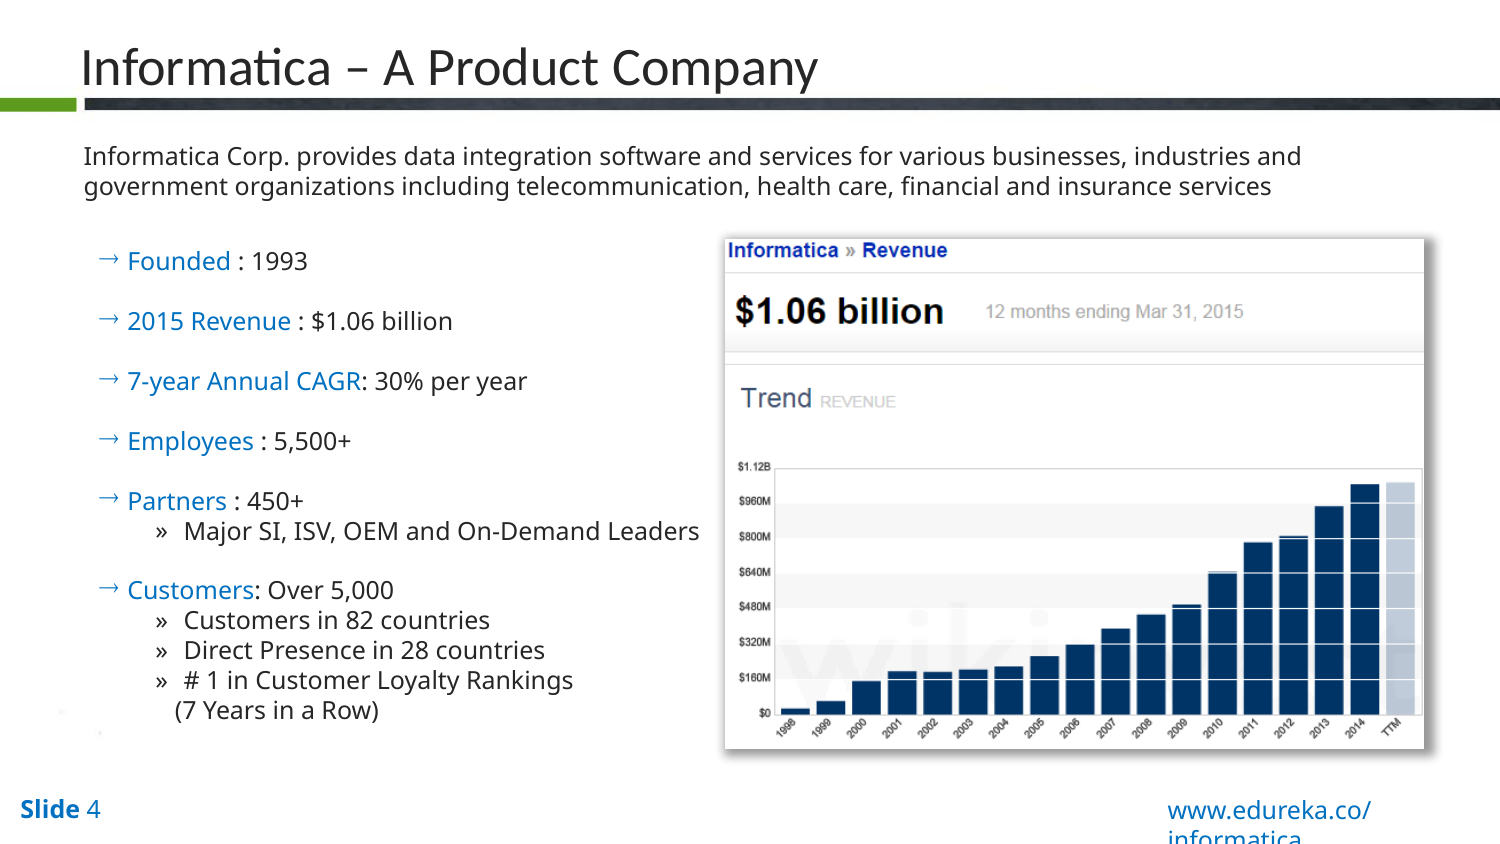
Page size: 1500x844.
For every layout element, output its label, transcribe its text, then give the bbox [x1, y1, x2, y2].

text_box Founded : 1993 2015 Revenue : $1.06 billion 7-year Annual CAGR: 30% per year Employees : 5,500+ Partners : 450+ Major SI, ISV, OEM and On-Demand Leaders Customers: Over 5,000 Customers in 82 countries Direct Presence in 28 countries # 1 in Customer Loyalty Rankings (7 Years in a Row) [84, 238, 735, 844]
text_box Informatica Corp. provides data integration software and services for various businesses, industries and government organizations including telecommunication, health care, financial and insurance services [68, 132, 1392, 208]
picture [1236, 837, 1242, 844]
picture [0, 0, 1500, 844]
picture [1177, 837, 1184, 844]
text_box Informatica – A Product Company [65, 23, 882, 104]
picture [1201, 837, 1208, 844]
picture [1227, 837, 1234, 844]
